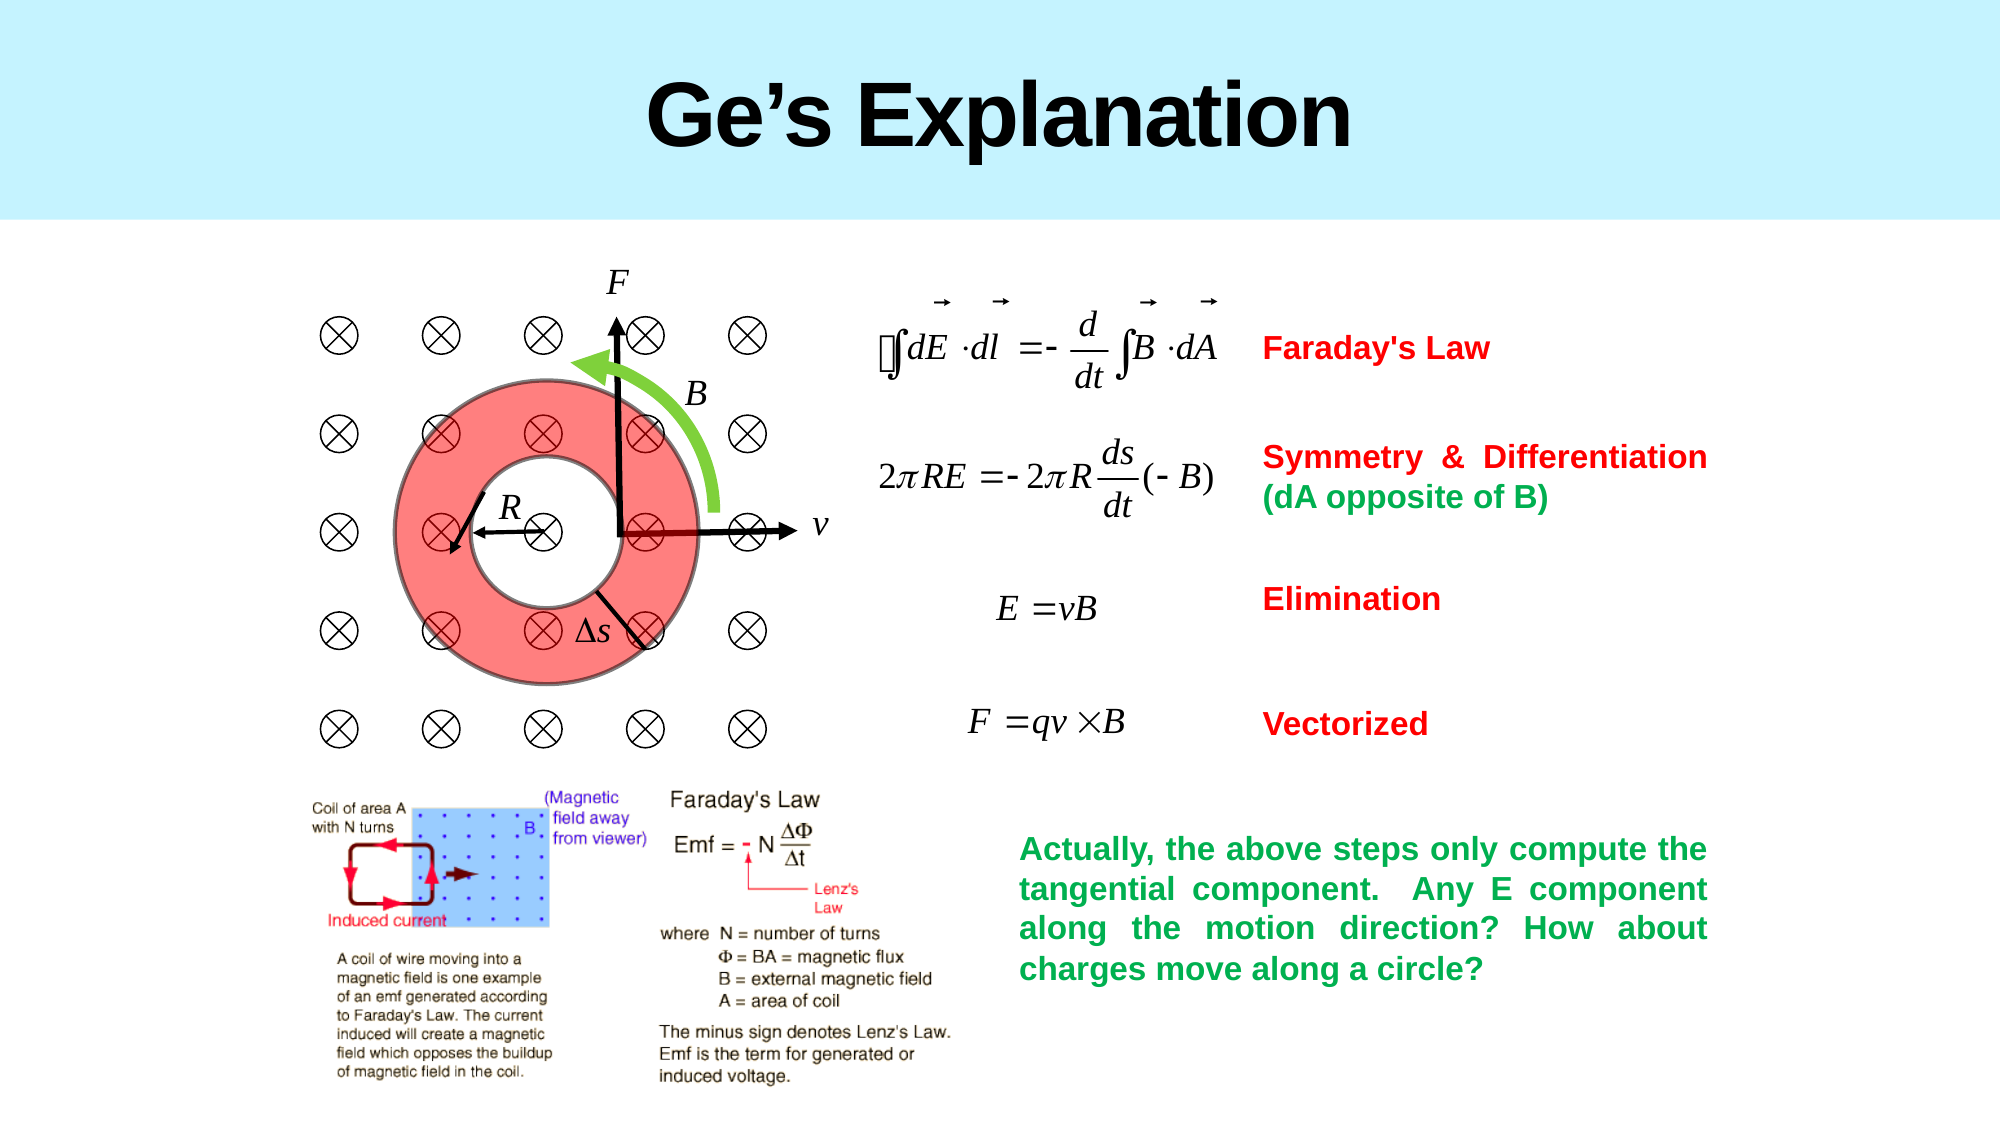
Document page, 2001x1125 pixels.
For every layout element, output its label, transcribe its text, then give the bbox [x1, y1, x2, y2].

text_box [870, 426, 1225, 530]
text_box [319, 316, 767, 749]
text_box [430, 521, 504, 525]
text_box Symmetry & Differentiation (dA opposite of B) [1247, 428, 1724, 523]
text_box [804, 497, 843, 549]
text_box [987, 582, 1108, 633]
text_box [616, 530, 796, 535]
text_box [675, 360, 718, 415]
text_box Faraday's Law [1247, 319, 1580, 374]
text_box Actually, the above steps only compute the tangential component. Any E component along the motion direction? How about charges move along a circle? [1004, 819, 1724, 995]
picture [303, 778, 960, 1095]
text_box Vectorized [1247, 694, 1724, 750]
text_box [566, 604, 587, 655]
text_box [870, 298, 1225, 402]
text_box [958, 687, 1137, 751]
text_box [597, 249, 644, 304]
title Ge’s Explanation [0, 0, 2000, 220]
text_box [595, 590, 646, 650]
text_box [508, 423, 728, 429]
text_box Elimination [1247, 569, 1724, 625]
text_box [489, 482, 532, 528]
